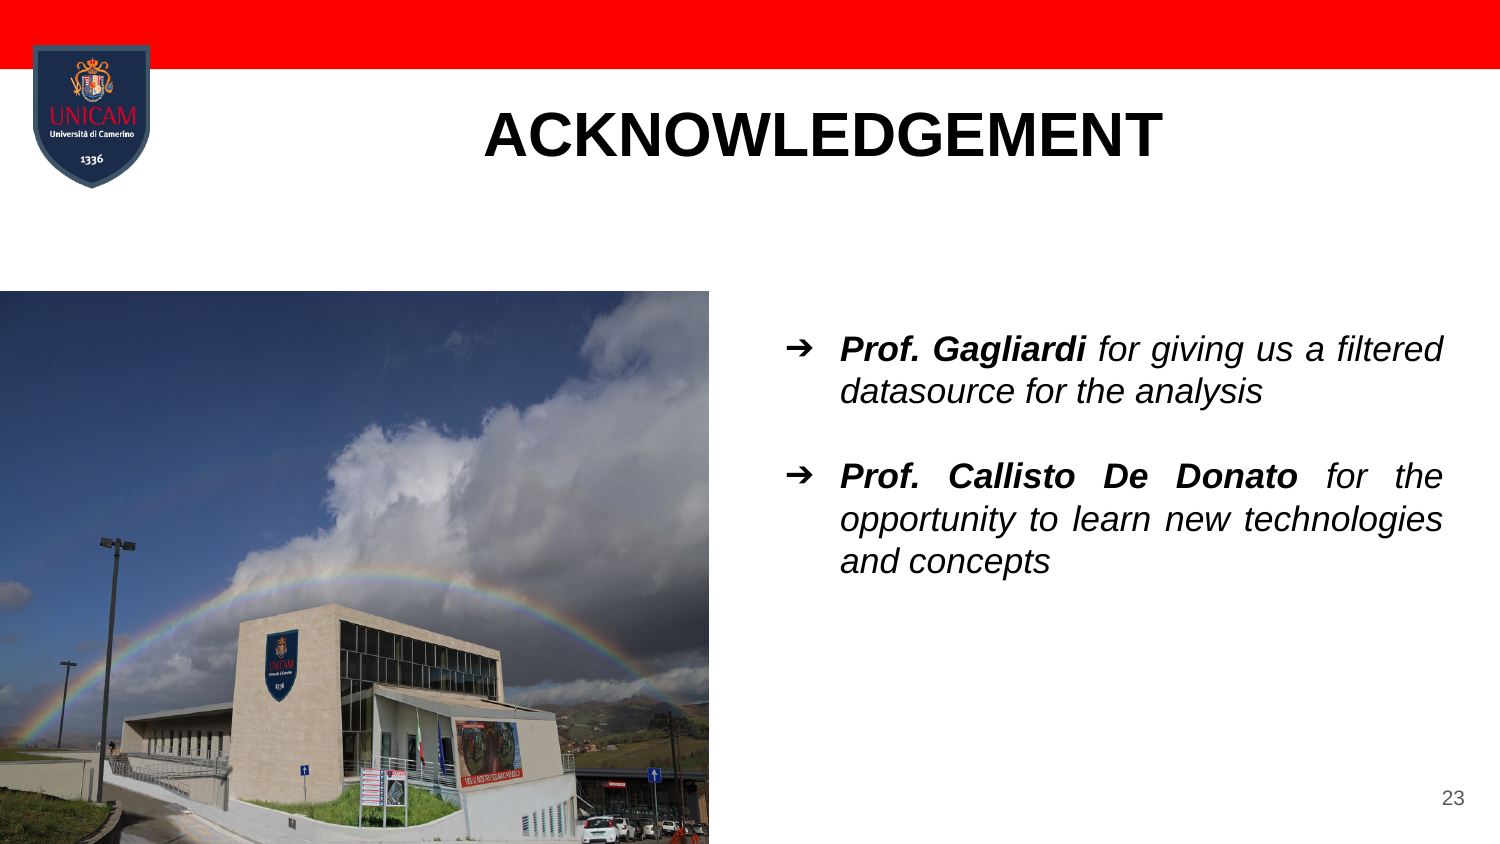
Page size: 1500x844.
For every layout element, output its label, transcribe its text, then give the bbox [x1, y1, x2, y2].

picture [0, 290, 710, 844]
picture [33, 45, 150, 190]
slide_number ‹#› [1389, 764, 1480, 830]
text_box Prof. Gagliardi for giving us a filtered datasource for the analysis Prof. Callisto De Donato for the opportunity to learn new technologies and concepts [749, 310, 1459, 631]
text_box ACKNOWLEDGEMENT [161, 79, 1486, 181]
text_box [0, 0, 1500, 70]
